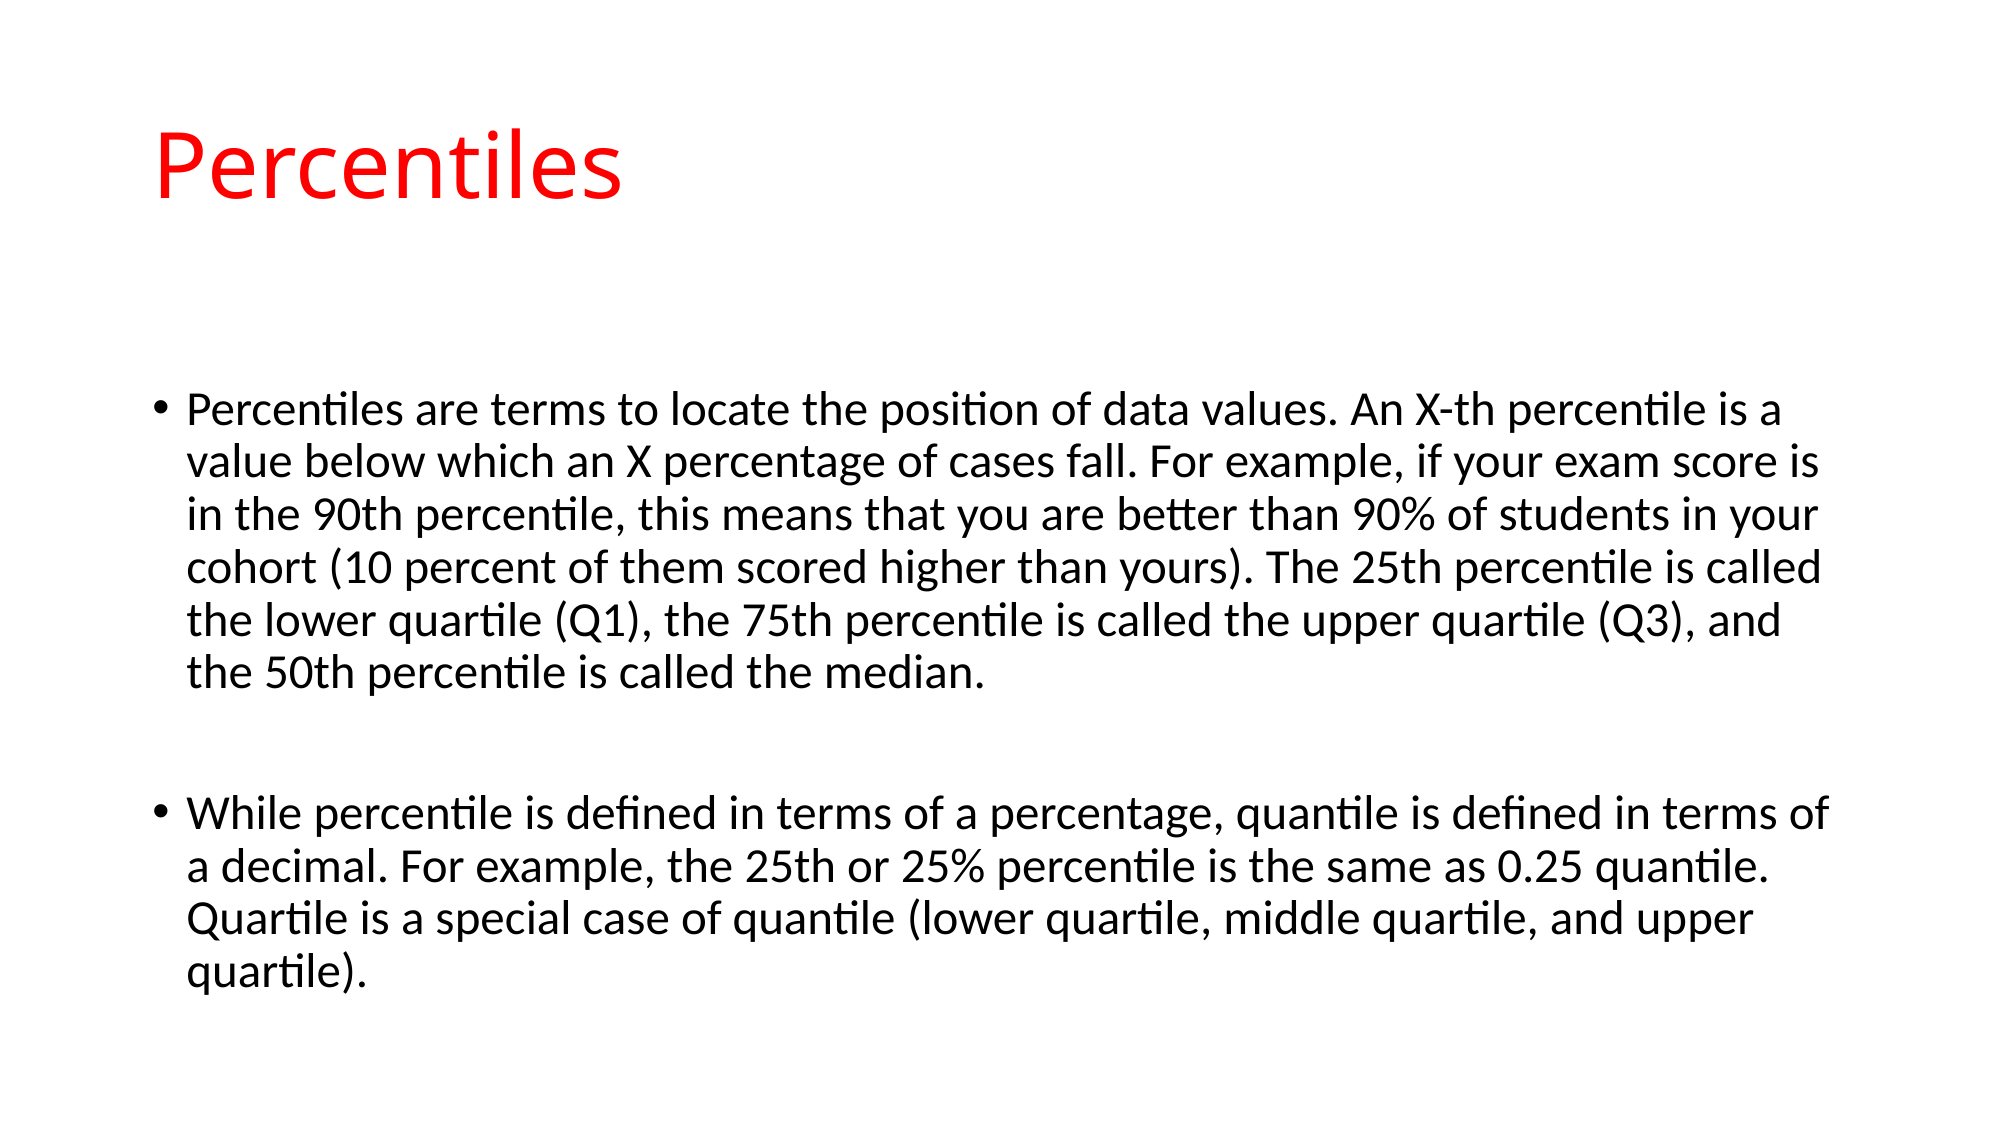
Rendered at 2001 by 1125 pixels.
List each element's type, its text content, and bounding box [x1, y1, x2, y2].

title Percentiles [137, 59, 1863, 278]
list Percentiles are terms to locate the position of data values. An X-th percentile is a value below which an X percentage of cases fall. For example, if your exam score is in the 90th percentile, this means that you are better than 90% of students in your cohort (10 percent of them scored higher than yours). The 25th percentile is called the lower quartile (Q1), the 75th percentile is called the upper quartile (Q3), and the 50th percentile is called the median. While percentile is defined in terms of a percentage, quantile is defined in terms of a decimal. For example, the 25th or 25% percentile is the same as 0.25 quantile. Quartile is a special case of quantile (lower quartile, middle quartile, and upper quartile). [137, 299, 1863, 1014]
